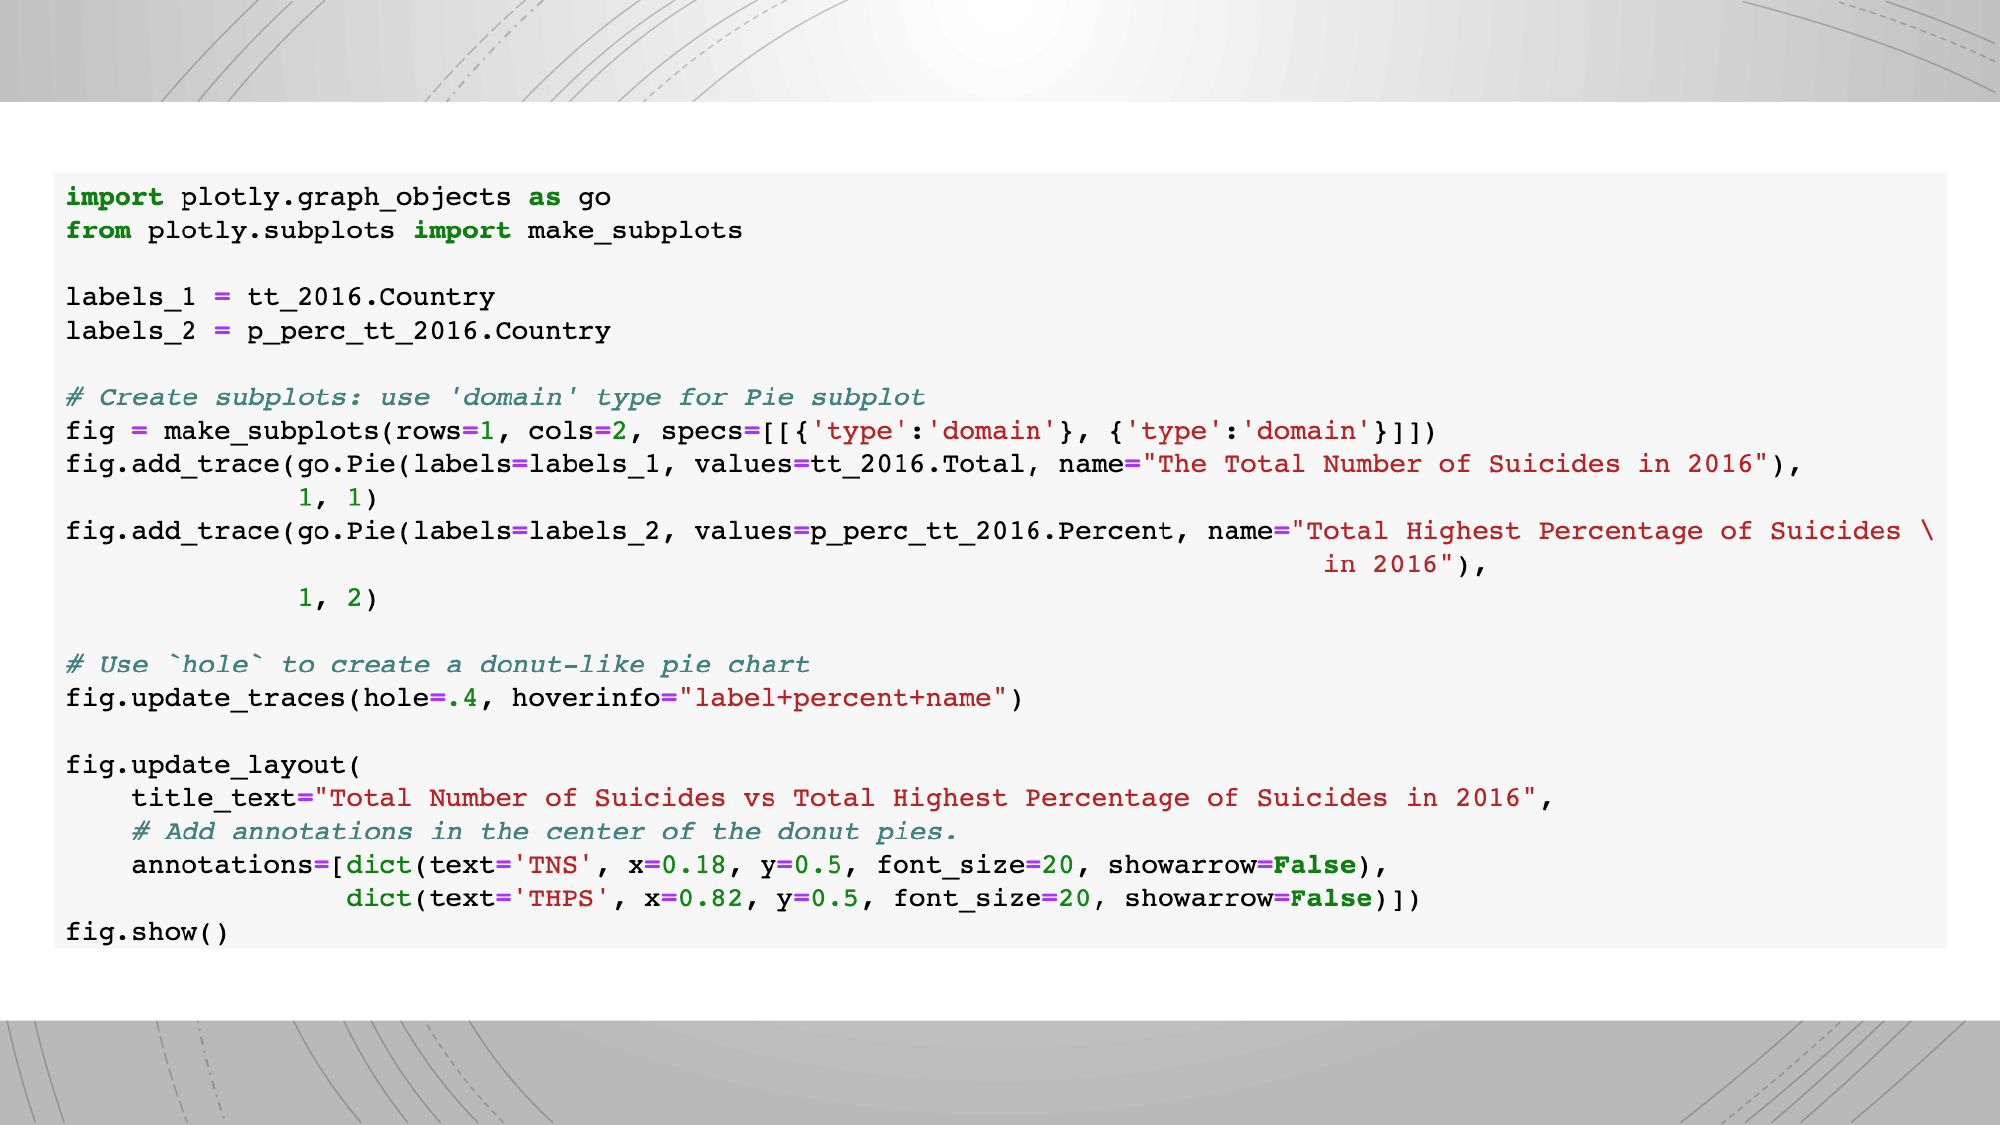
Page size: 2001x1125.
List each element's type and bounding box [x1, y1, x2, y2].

picture [54, 172, 1947, 949]
text_box [1996, 101, 2000, 1022]
text_box [1996, 0, 2000, 101]
text_box [1996, 1022, 2000, 1125]
text_box [0, 0, 1996, 1125]
